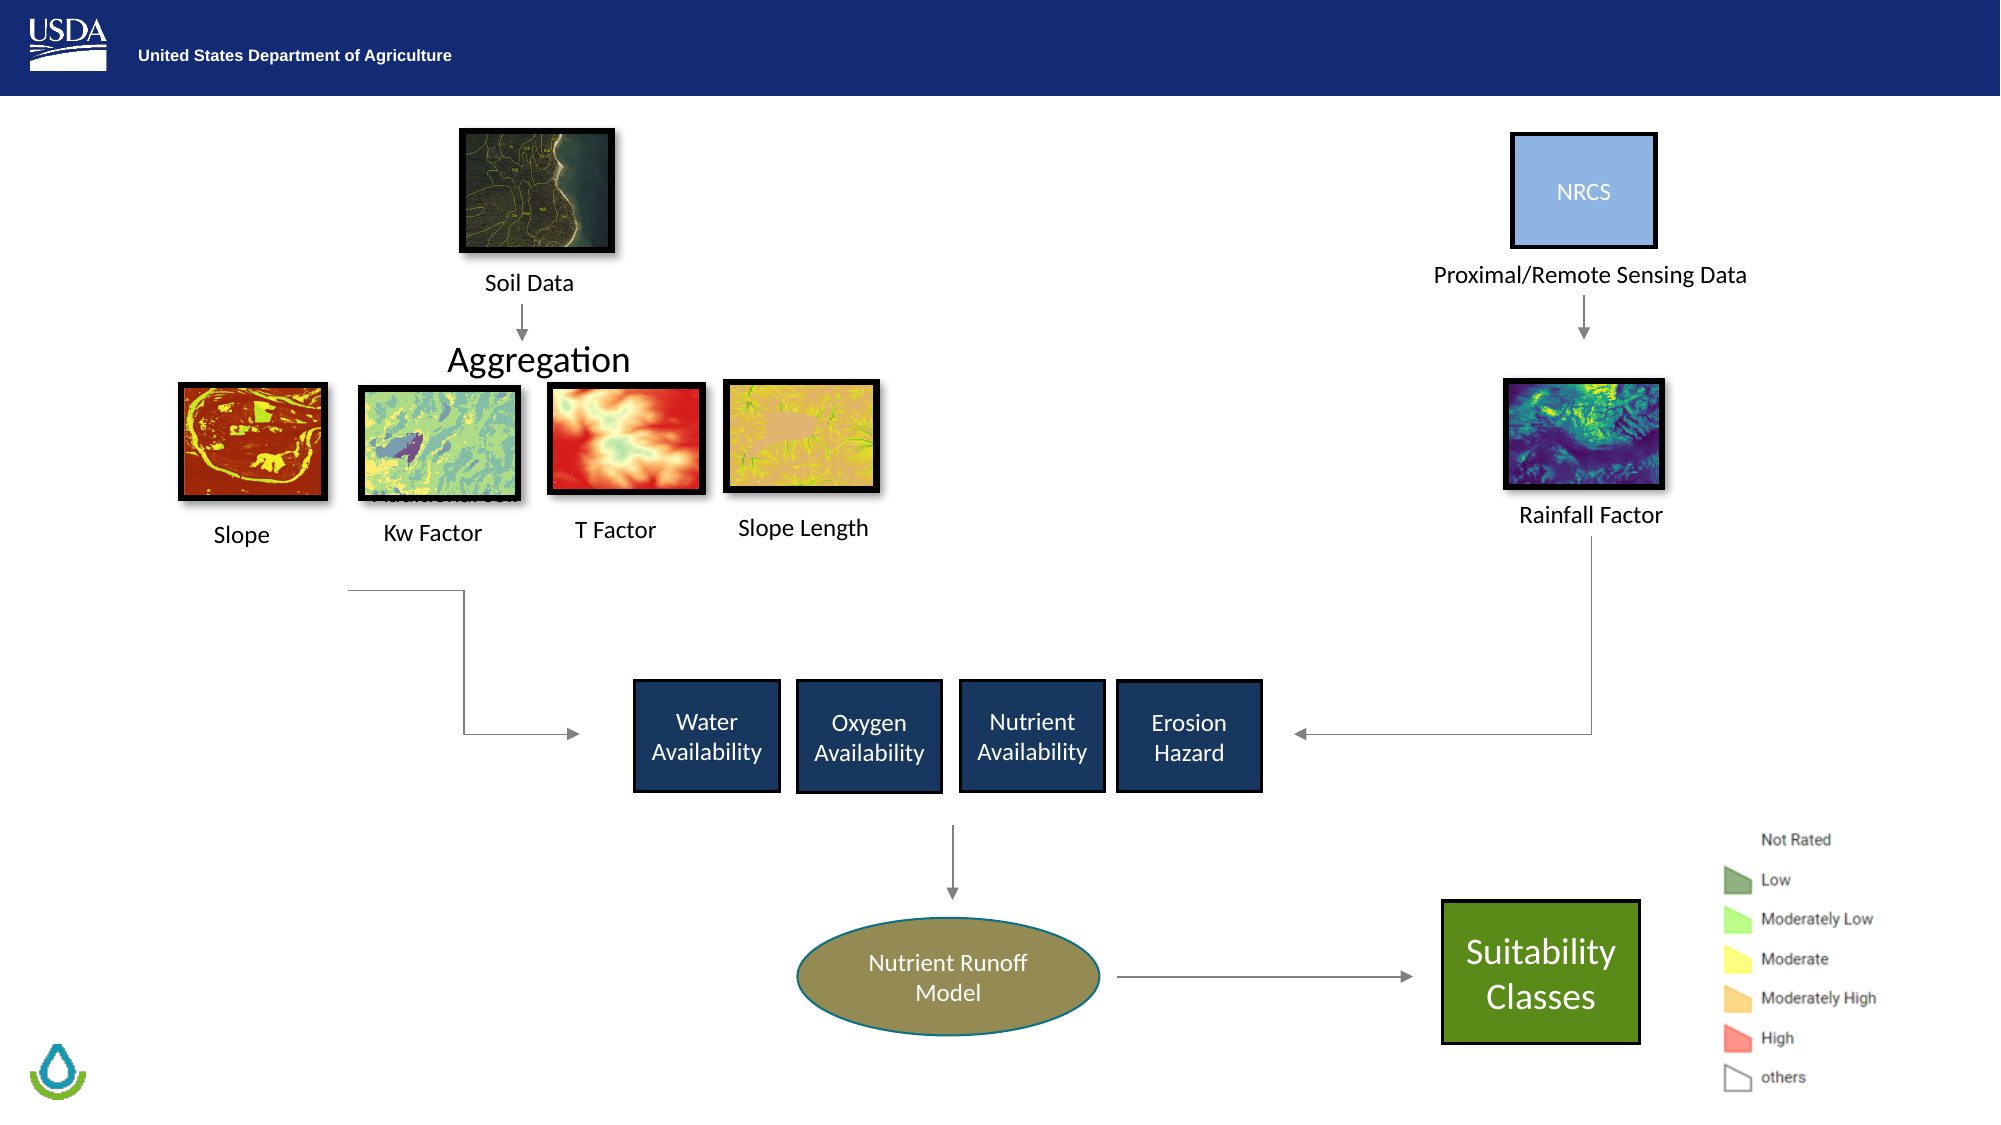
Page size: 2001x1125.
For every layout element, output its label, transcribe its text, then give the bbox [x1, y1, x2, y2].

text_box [184, 388, 383, 560]
text_box NRCS [1512, 133, 1656, 248]
picture [30, 1044, 86, 1100]
text_box Nutrient Availability [959, 679, 1106, 793]
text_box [1504, 383, 1679, 567]
text_box Suitability Classes [1442, 900, 1641, 1045]
picture [364, 391, 515, 496]
text_box Aggregation [432, 327, 646, 388]
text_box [528, 388, 704, 553]
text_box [723, 385, 888, 551]
text_box Kw Factor [383, 508, 509, 554]
text_box Water Availability [634, 679, 780, 793]
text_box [1359, 501, 1527, 800]
picture [1711, 825, 1959, 1106]
text_box Erosion Hazard [1116, 680, 1263, 793]
picture [29, 18, 107, 71]
text_box Oxygen Availability [796, 680, 943, 793]
text_box Proximal/Remote Sensing Data [1419, 250, 1778, 296]
text_box Nutrient Runoff Model [796, 916, 1101, 1037]
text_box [458, 133, 609, 284]
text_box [348, 590, 580, 735]
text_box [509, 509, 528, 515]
